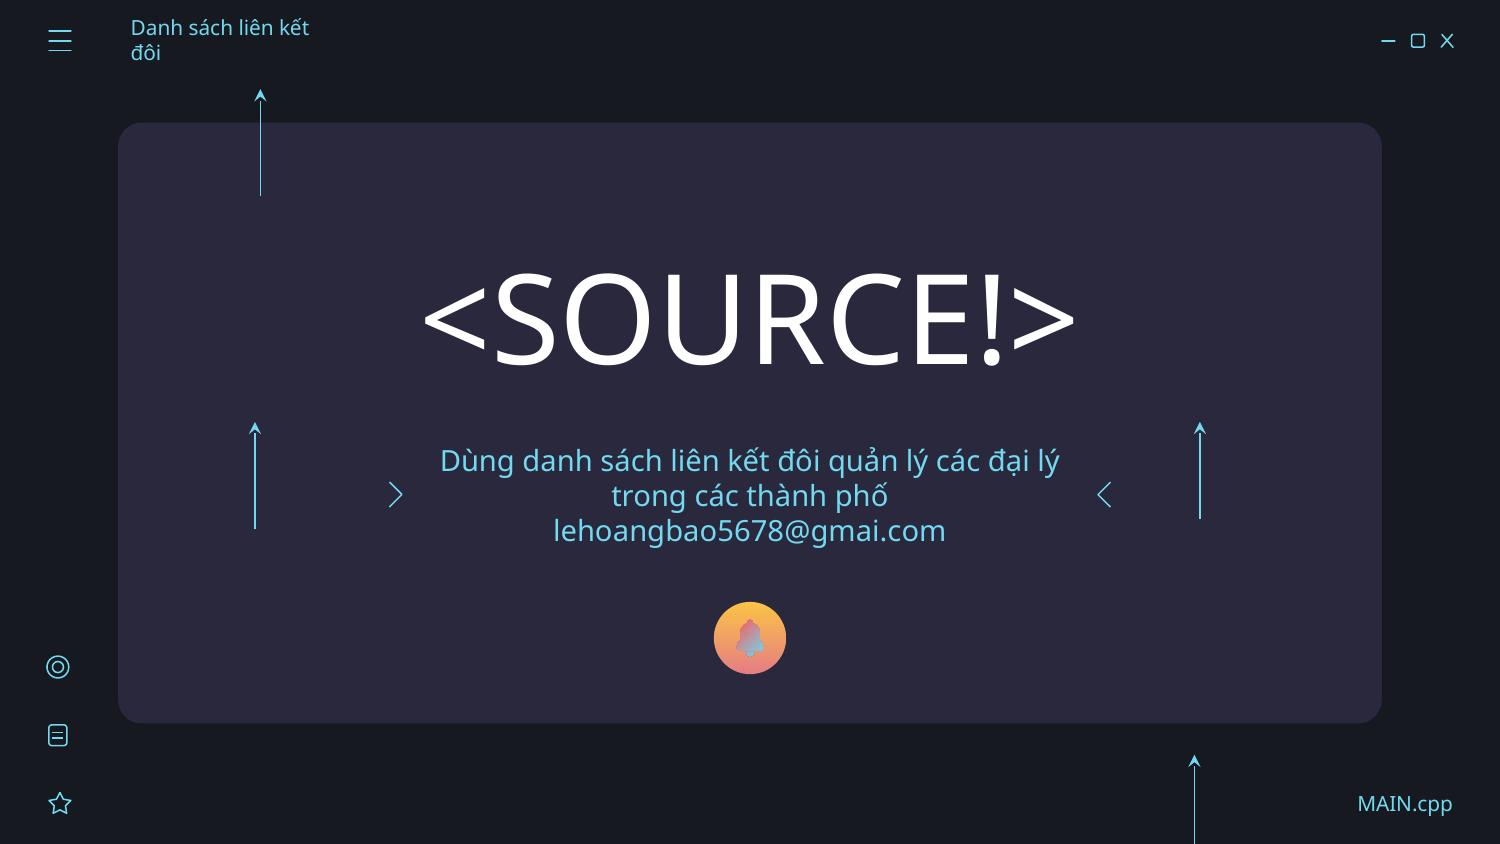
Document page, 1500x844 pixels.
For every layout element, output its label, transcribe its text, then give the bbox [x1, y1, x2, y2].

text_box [389, 481, 1111, 508]
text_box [46, 655, 72, 814]
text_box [48, 30, 72, 51]
subtitle Dùng danh sách liên kết đôi quản lý các đại lý trong các thành phố lehoangbao5678@gmai.com [402, 515, 1098, 568]
subtitle MAIN.cpp [1278, 780, 1453, 826]
text_box [46, 27, 74, 32]
subtitle Dùng danh sách liên kết đôi quản lý các đại lý trong các thành phố lehoangbao5678@gmai.com [402, 421, 1098, 480]
title <SOURCE!> [294, 207, 1206, 422]
subtitle Danh sách liên kết đôi [130, 18, 349, 62]
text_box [713, 601, 787, 675]
